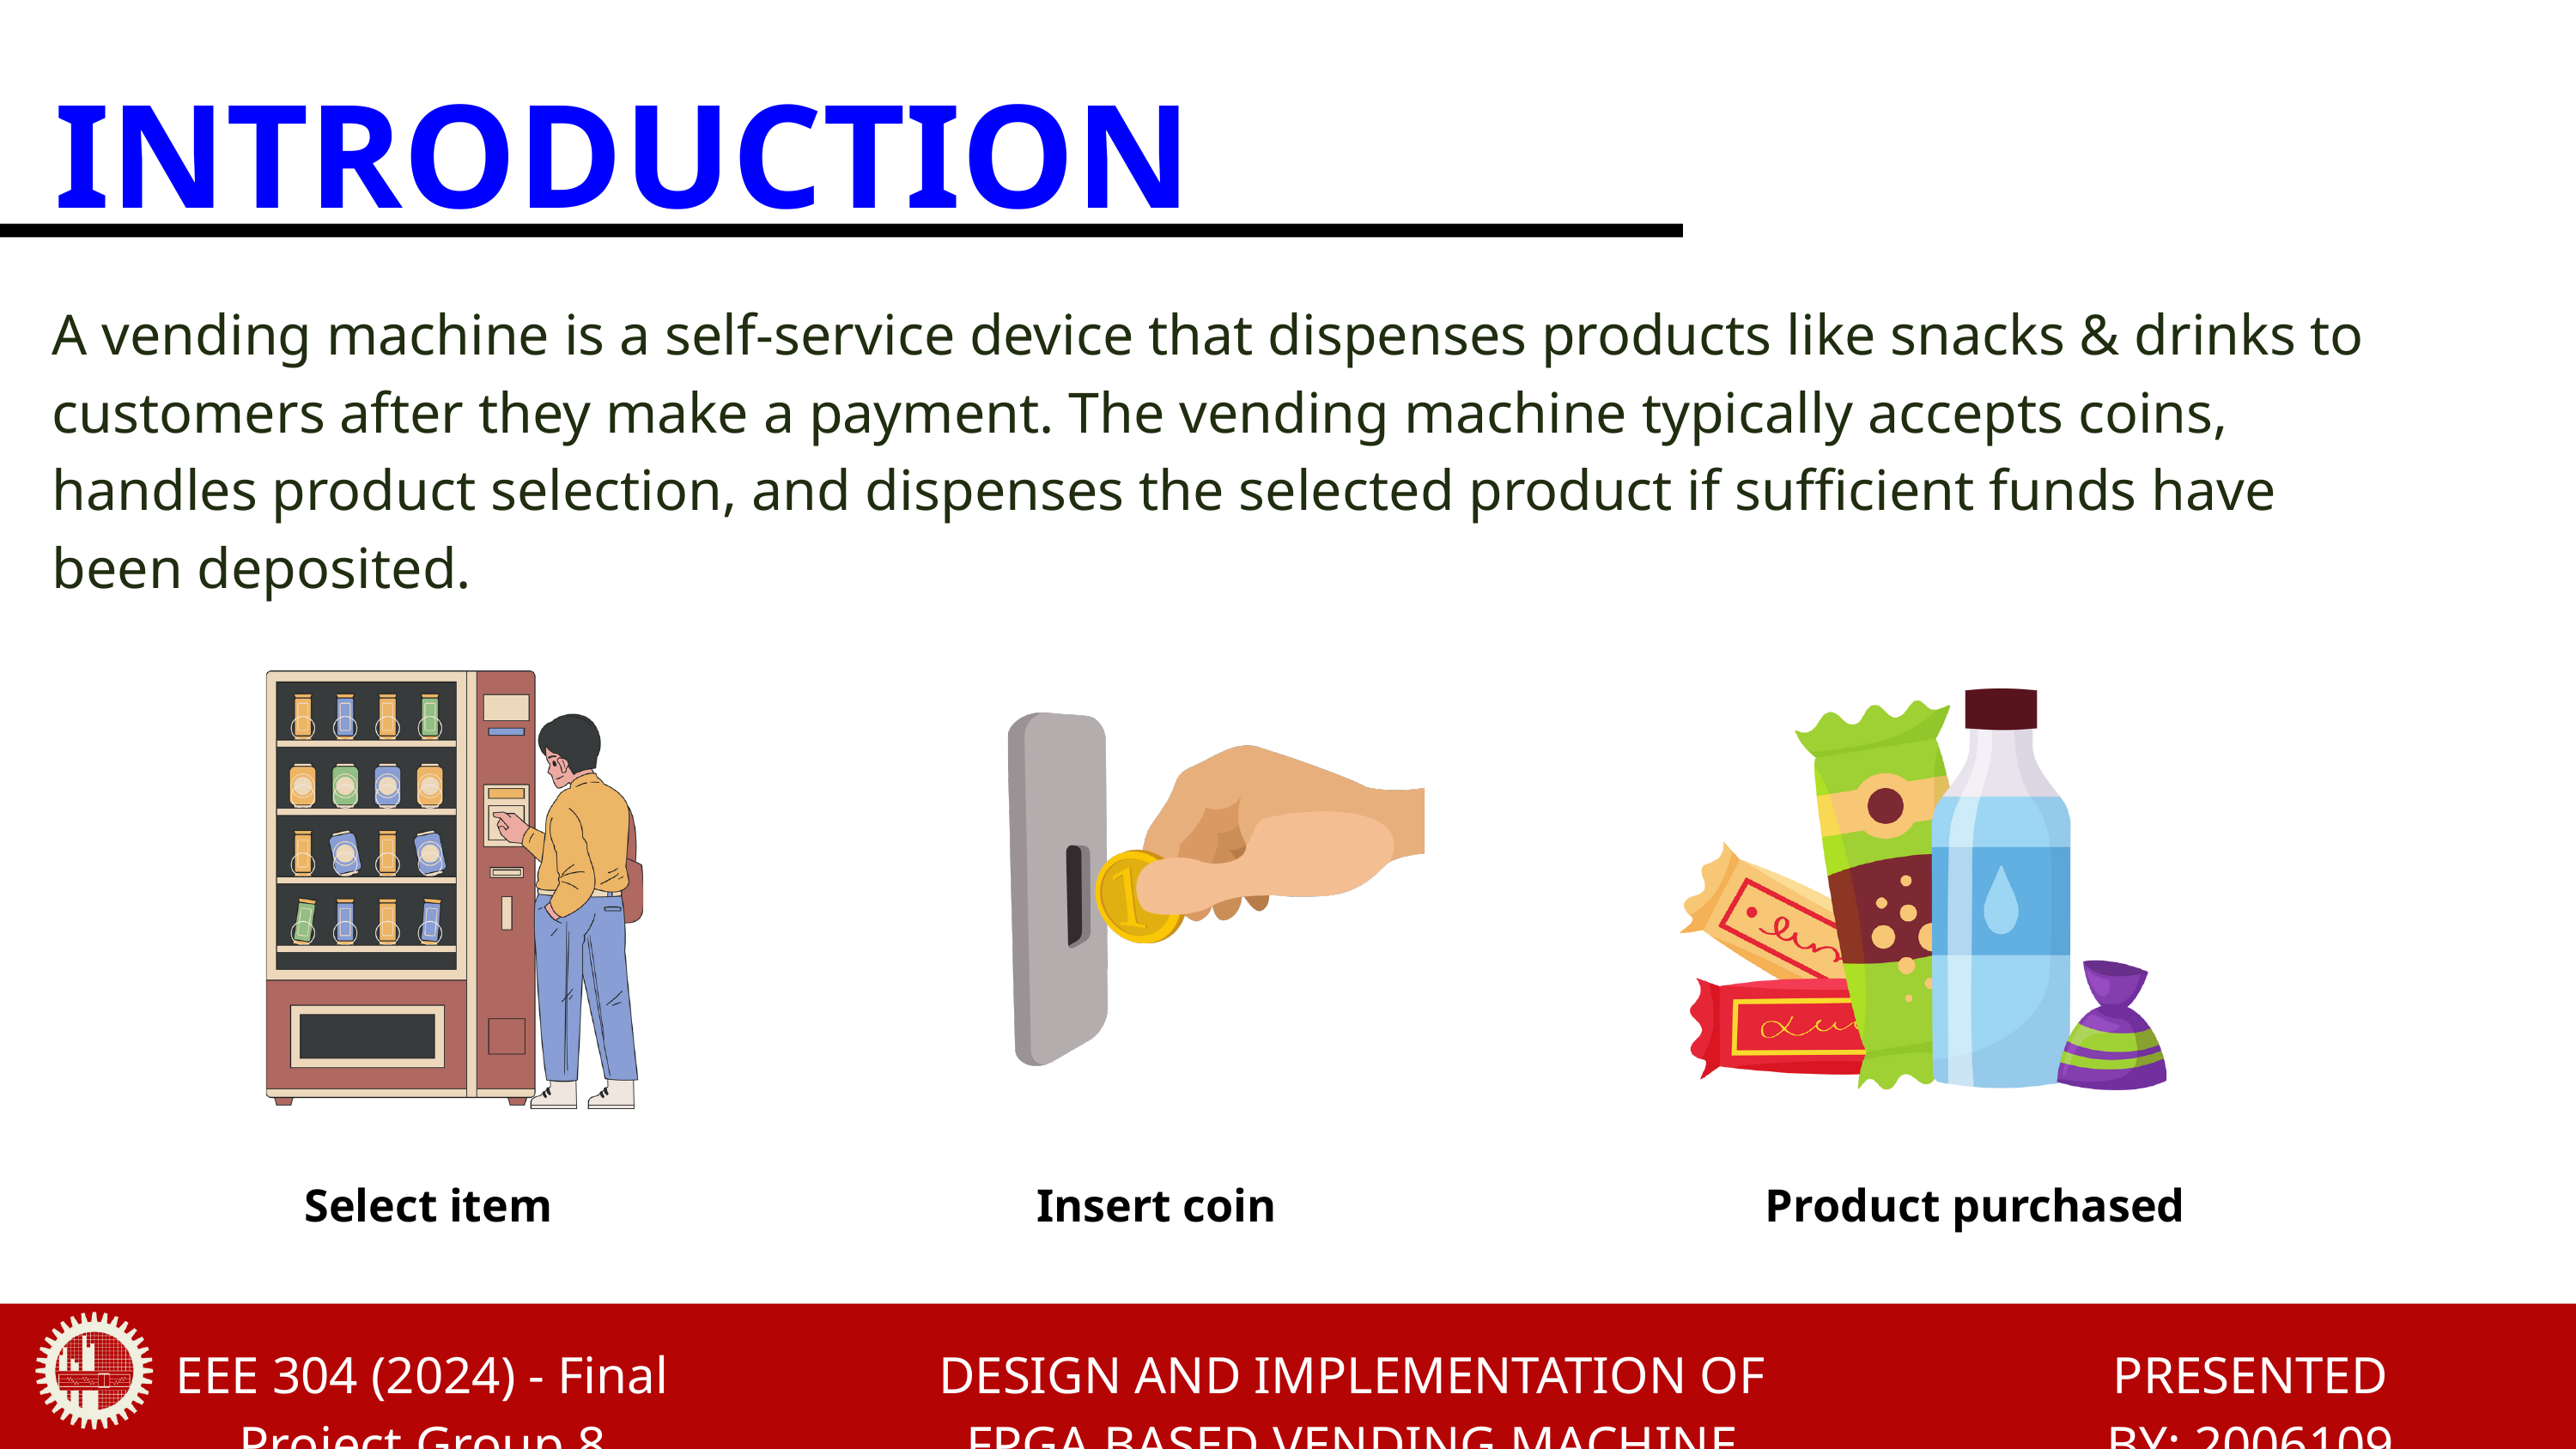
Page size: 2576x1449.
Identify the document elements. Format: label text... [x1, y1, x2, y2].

text_box Insert coin [1024, 1167, 1288, 1231]
text_box Select item [300, 1167, 557, 1231]
text_box INTRODUCTION [27, 231, 1220, 237]
text_box A vending machine is a self-service device that dispenses products like snacks & drinks to customers after they make a payment. The vending machine typically accepts coins, handles product selection, and dispenses the selected product if sufficient funds have been deposited. [52, 288, 2387, 600]
text_box Product purchased [1732, 1167, 2219, 1231]
text_box [1680, 688, 2167, 1090]
text_box INTRODUCTION [27, 36, 1220, 230]
text_box [1007, 712, 1425, 1068]
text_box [0, 1303, 2576, 1449]
text_box [265, 670, 644, 1109]
